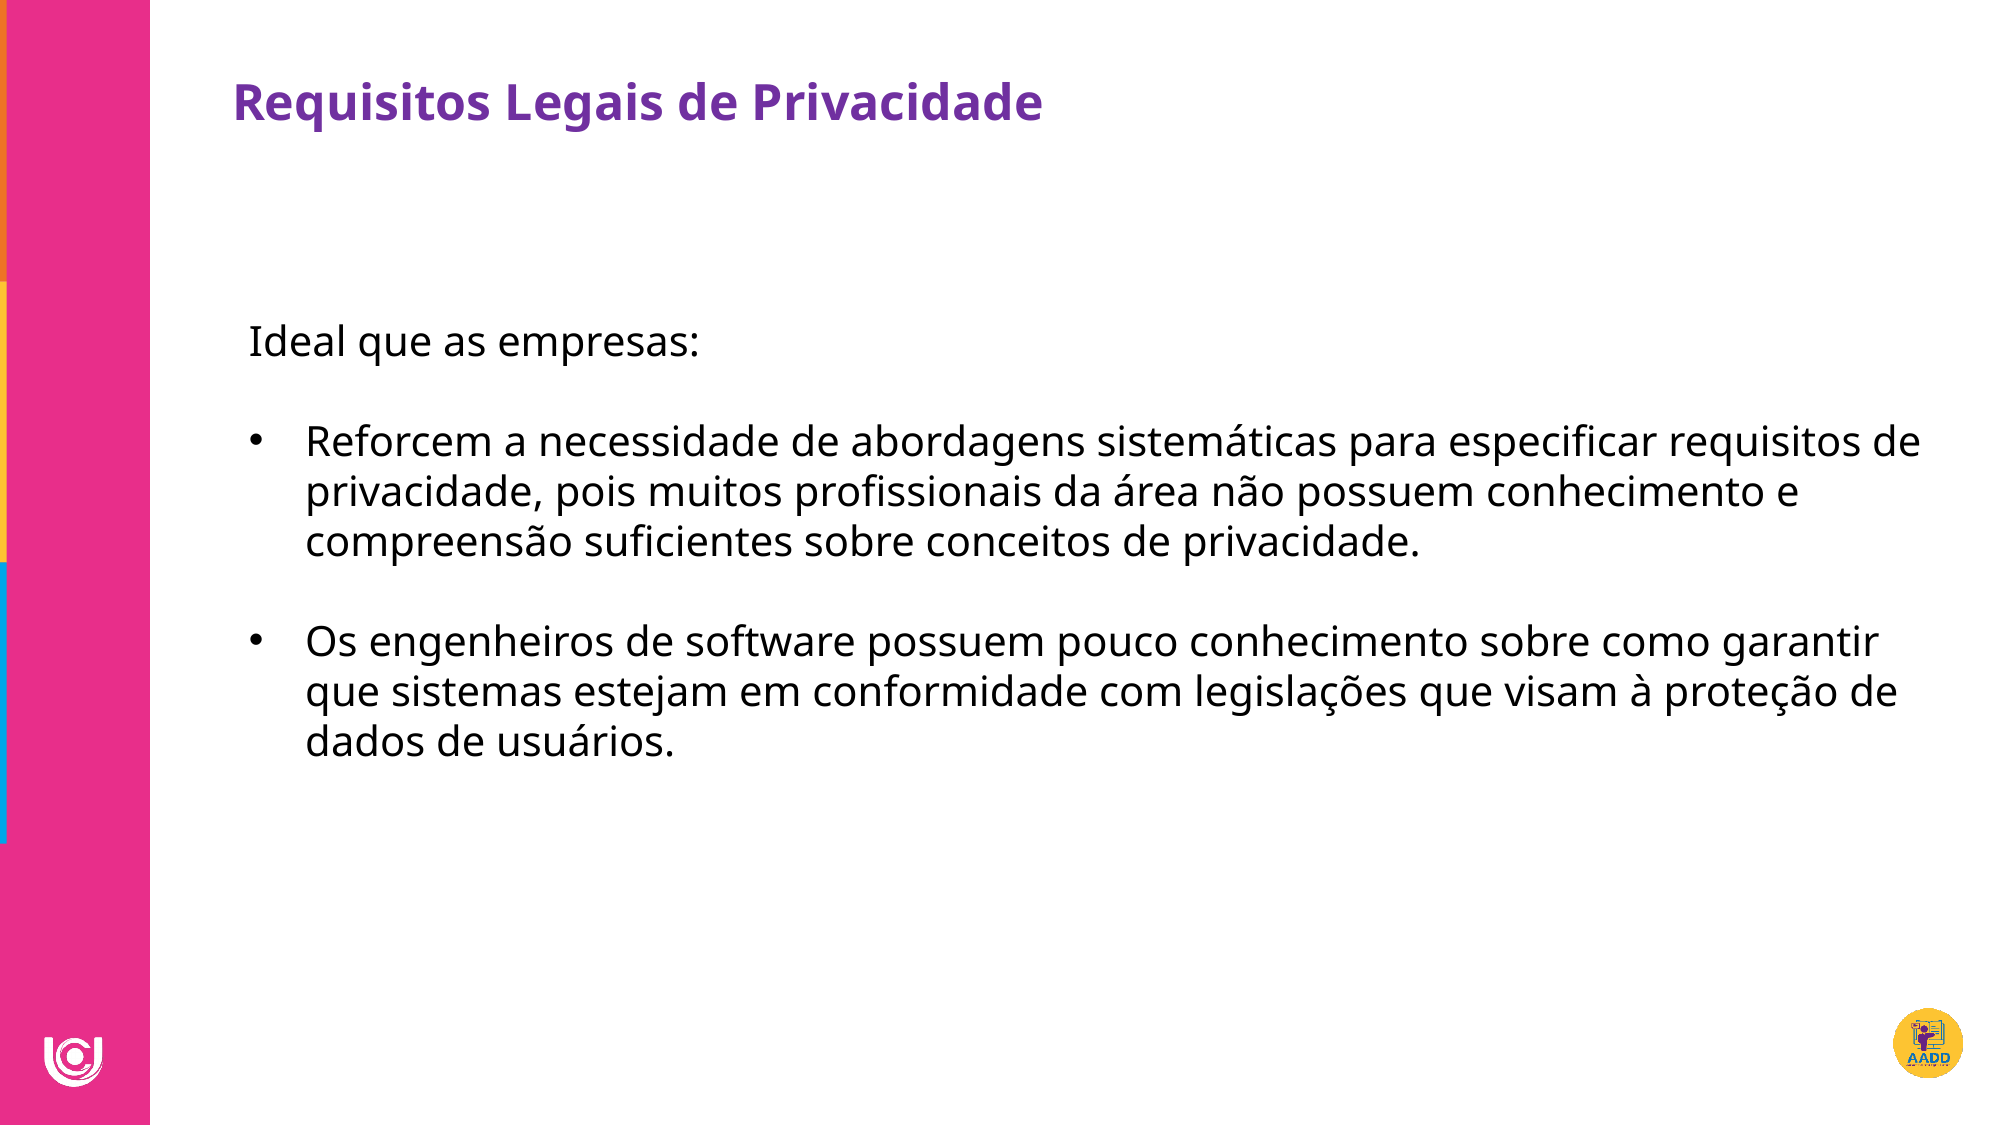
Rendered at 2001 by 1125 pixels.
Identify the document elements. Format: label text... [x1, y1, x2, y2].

picture [44, 1037, 106, 1088]
picture [1893, 1008, 1963, 1078]
text_box Ideal que as empresas: Reforcem a necessidade de abordagens sistemáticas para especificar requisitos de privacidade, pois muitos profissionais da área não possuem conhecimento e compreensão suficientes sobre conceitos de privacidade. Os engenheiros de software possuem pouco conhecimento sobre como garantir que sistemas estejam em conformidade com legislações que visam à proteção de dados de usuários. [234, 306, 1946, 922]
list Requisitos Legais de Privacidade [179, 33, 1898, 144]
